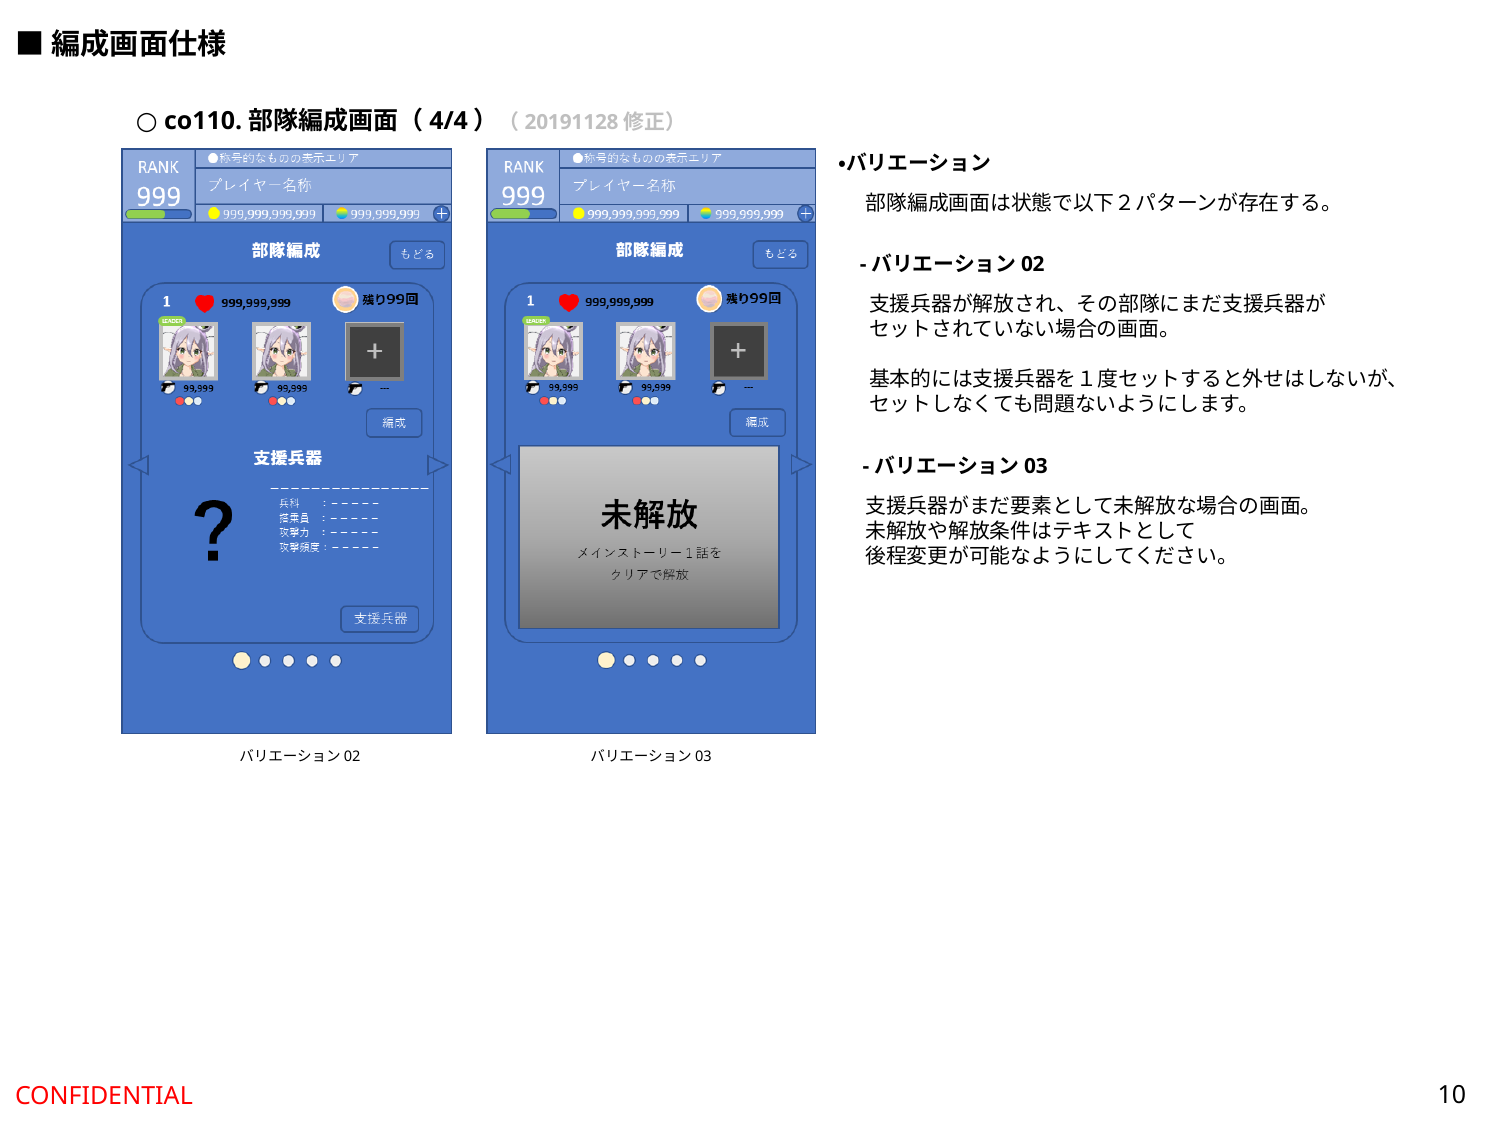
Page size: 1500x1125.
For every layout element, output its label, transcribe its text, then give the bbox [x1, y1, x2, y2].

text_box バリエーション03 [575, 739, 727, 772]
text_box ・バリエーション [823, 142, 1006, 183]
text_box 支援兵器が解放され、その部隊にまだ支援兵器が セットされていない場合の画面。 基本的には支援兵器を１度セットすると外せはしないが、 セットしなくても問題ないようにします。 [854, 283, 1424, 424]
slide_number 10 [1143, 1065, 1482, 1125]
text_box ■編成画面仕様 [0, 17, 242, 68]
text_box バリエーション02 [224, 739, 376, 772]
text_box -バリエーション03 [848, 444, 1063, 485]
picture [486, 148, 816, 734]
text_box ○ co110.部隊編成画面（4/4）（20191128修正） [121, 97, 354, 144]
text_box 部隊編成画面は状態で以下２パターンが存在する。 [851, 182, 1358, 223]
footer CONFIDENTIAL [0, 1065, 507, 1125]
picture [116, 148, 452, 734]
text_box 支援兵器がまだ要素として未解放な場合の画面。 未解放や解放条件はテキストとして 後程変更が可能なようにしてください。 [850, 485, 1337, 575]
text_box -バリエーション02 [844, 243, 1060, 283]
